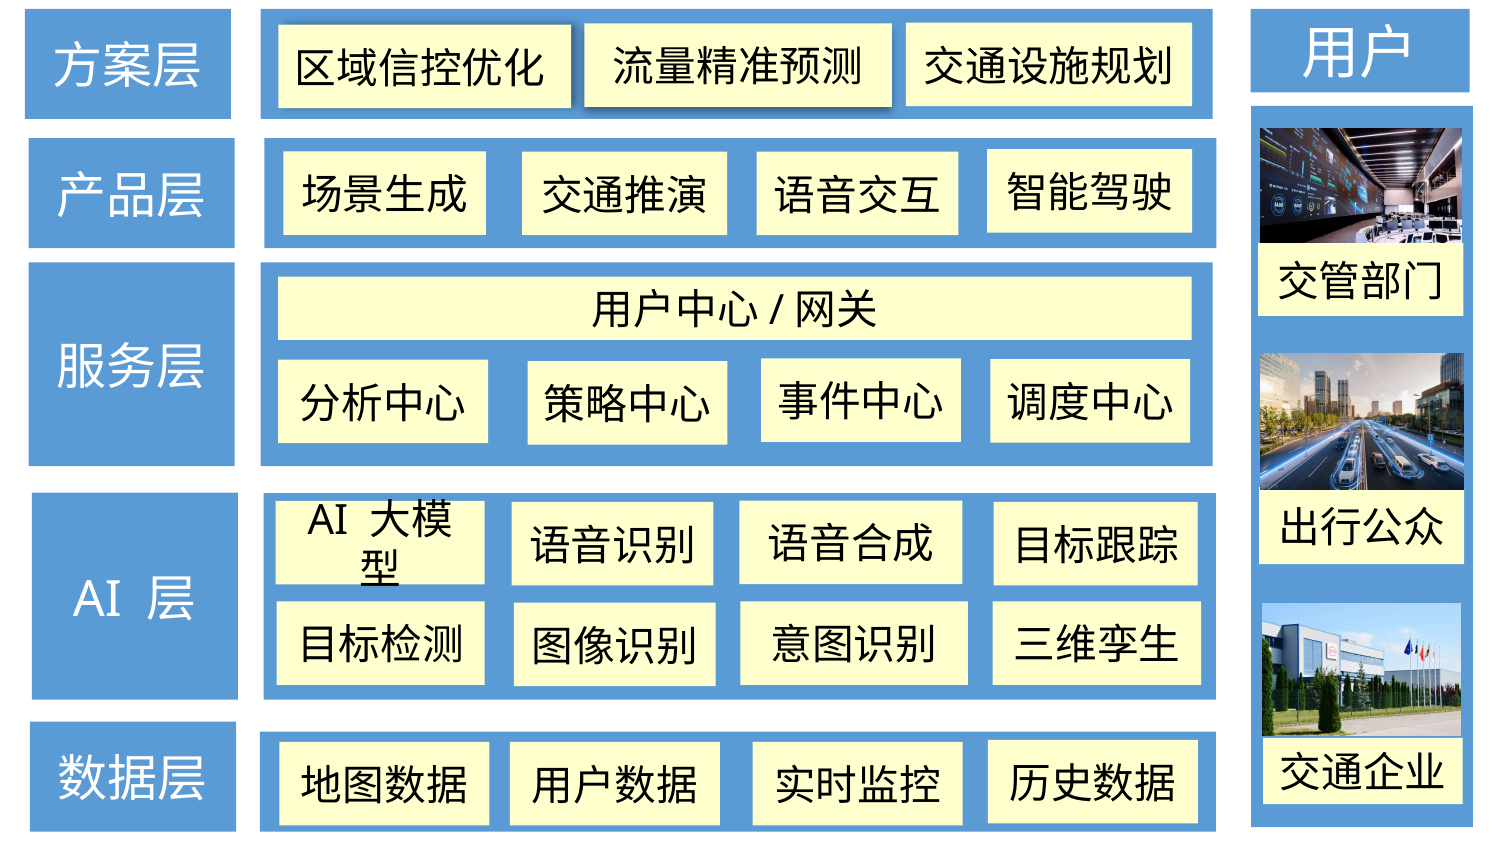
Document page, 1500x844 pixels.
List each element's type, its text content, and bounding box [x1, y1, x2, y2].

text_box 三维孪生 [991, 599, 1203, 687]
text_box 出行公众 [1257, 496, 1466, 566]
text_box 意图识别 [738, 599, 970, 687]
text_box 语音合成 [737, 498, 965, 586]
text_box [262, 136, 1218, 250]
text_box 流量精准预测 [582, 21, 894, 109]
text_box 语音识别 [510, 500, 716, 587]
text_box 策略中心 [526, 359, 729, 447]
text_box [258, 260, 1215, 468]
text_box [262, 491, 1218, 702]
text_box 历史数据 [986, 738, 1200, 826]
text_box 数据层 [28, 719, 238, 834]
text_box AI 层 [30, 490, 240, 702]
text_box 地图数据 [277, 740, 491, 827]
text_box 用户数据 [508, 740, 722, 827]
text_box AI 大模型 [274, 499, 487, 587]
text_box 实时监控 [750, 740, 965, 827]
text_box 目标跟踪 [992, 500, 1200, 587]
text_box 场景生成 [281, 149, 488, 237]
text_box 服务层 [26, 260, 237, 468]
text_box 用户中心/网关 [276, 275, 1194, 342]
text_box [1249, 104, 1475, 829]
text_box 方案层 [23, 7, 233, 121]
text_box 区域信控优化 [276, 23, 573, 110]
picture [1261, 602, 1462, 737]
text_box 产品层 [26, 136, 237, 250]
text_box 事件中心 [759, 356, 963, 444]
text_box 调度中心 [988, 357, 1192, 445]
text_box [258, 730, 1218, 834]
text_box 图像识别 [512, 601, 718, 688]
text_box 交通推演 [520, 149, 729, 237]
picture [1259, 353, 1464, 490]
text_box 语音交互 [754, 149, 960, 237]
text_box 智能驾驶 [985, 147, 1194, 235]
text_box 目标检测 [274, 599, 487, 687]
text_box 交通企业 [1261, 740, 1465, 806]
picture [1259, 127, 1462, 243]
text_box 分析中心 [276, 358, 490, 445]
text_box 交通设施规划 [904, 21, 1194, 108]
text_box 交管部门 [1256, 249, 1465, 318]
text_box [258, 7, 1215, 121]
text_box 用户 [1249, 7, 1472, 95]
